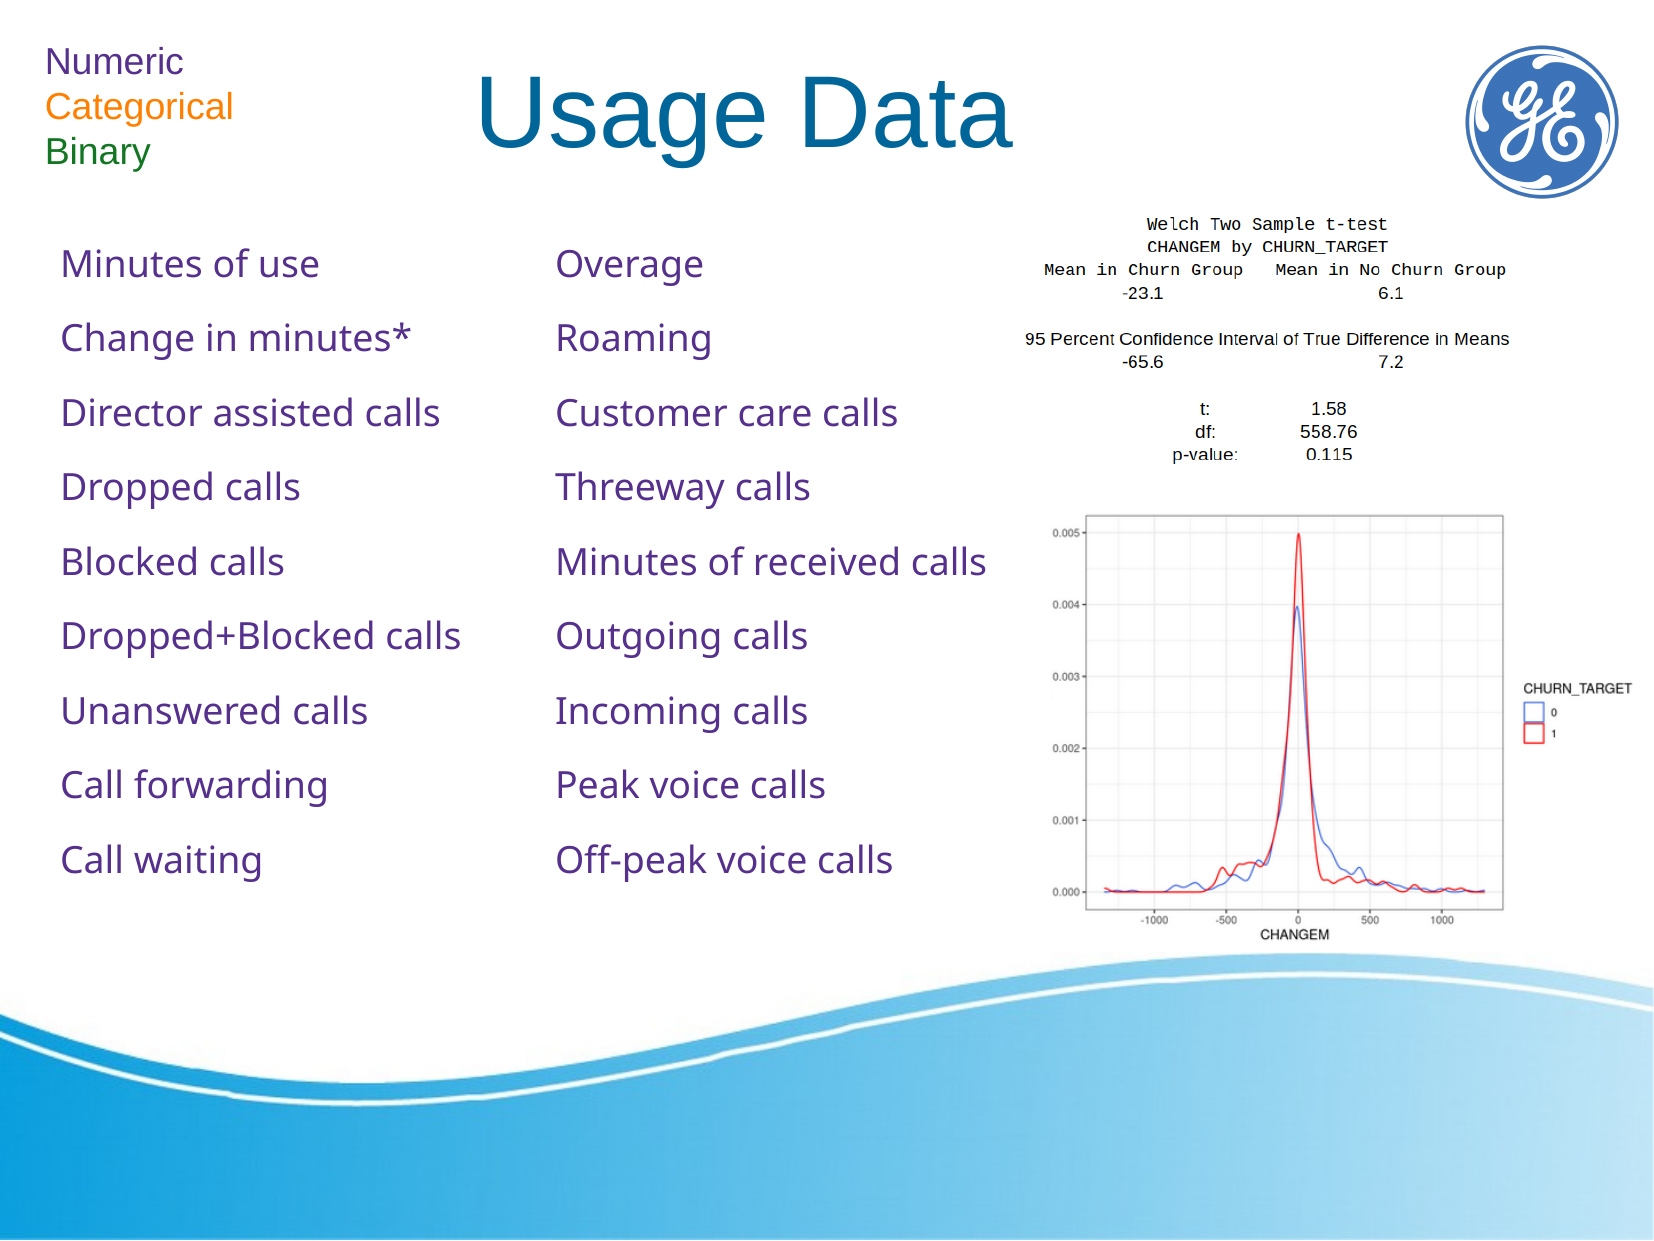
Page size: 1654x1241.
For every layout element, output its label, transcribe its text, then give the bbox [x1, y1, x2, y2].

picture [0, 952, 1654, 1240]
text_box Minutes of use Change in minutes* Director assisted calls Dropped calls Blocked calls Dropped+Blocked calls Unanswered calls Call forwarding Call waiting [59, 239, 510, 975]
text_box Numeric Categorical Binary [29, 29, 375, 171]
text_box Overage Roaming Customer care calls Threeway calls Minutes of received calls Outgoing calls Incoming calls Peak voice calls Off-peak voice calls [554, 239, 1020, 975]
picture [1049, 510, 1642, 946]
picture [1010, 210, 1522, 481]
text_box Usage Data [0, 2, 1488, 210]
picture [1464, 44, 1620, 200]
